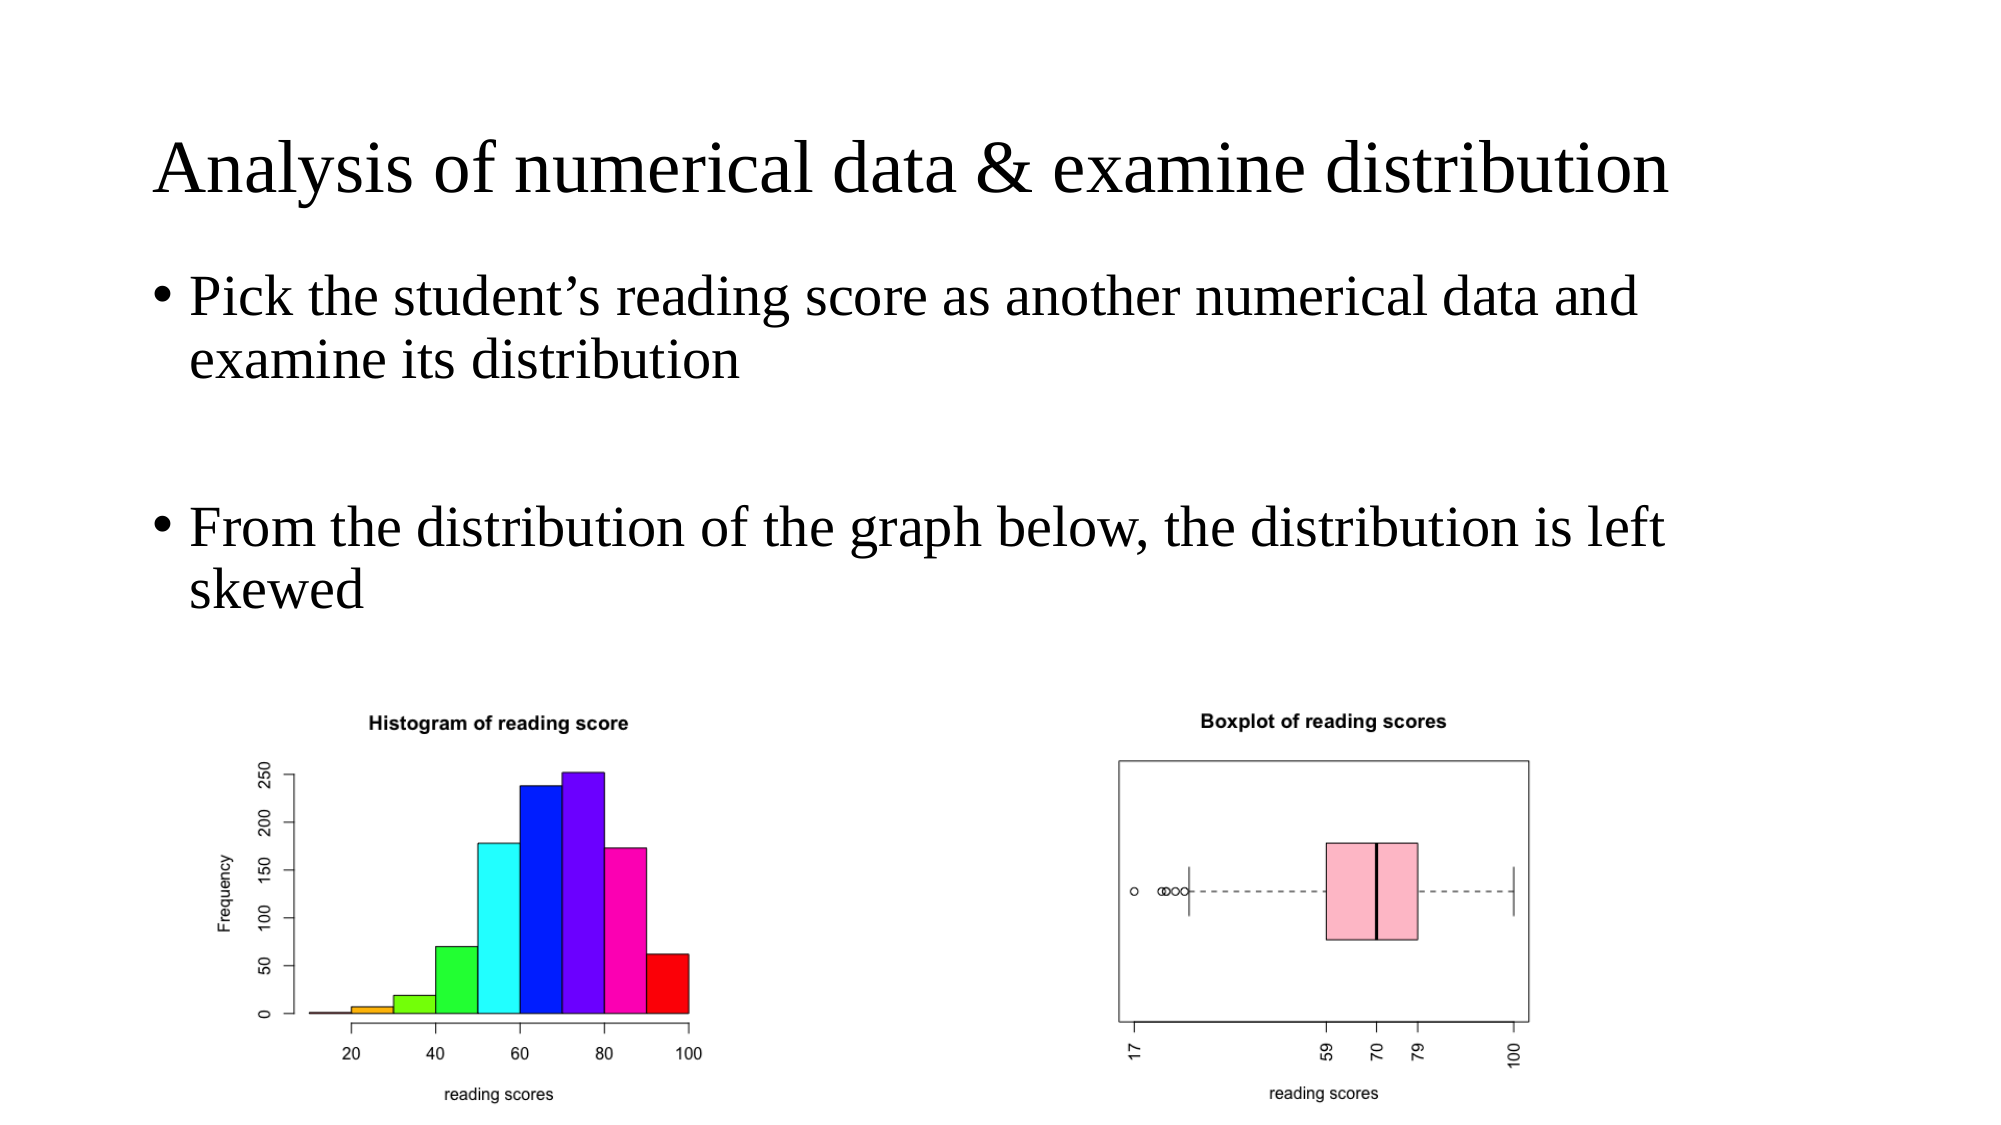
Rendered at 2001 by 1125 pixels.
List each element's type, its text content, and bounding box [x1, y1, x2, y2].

title Analysis of numerical data & examine distribution [137, 59, 1863, 257]
picture [212, 681, 746, 1125]
list Pick the student’s reading score as another numerical data and examine its distribution From the distribution of the graph below, the distribution is left skewed [137, 257, 1863, 1094]
picture [1037, 679, 1571, 1124]
